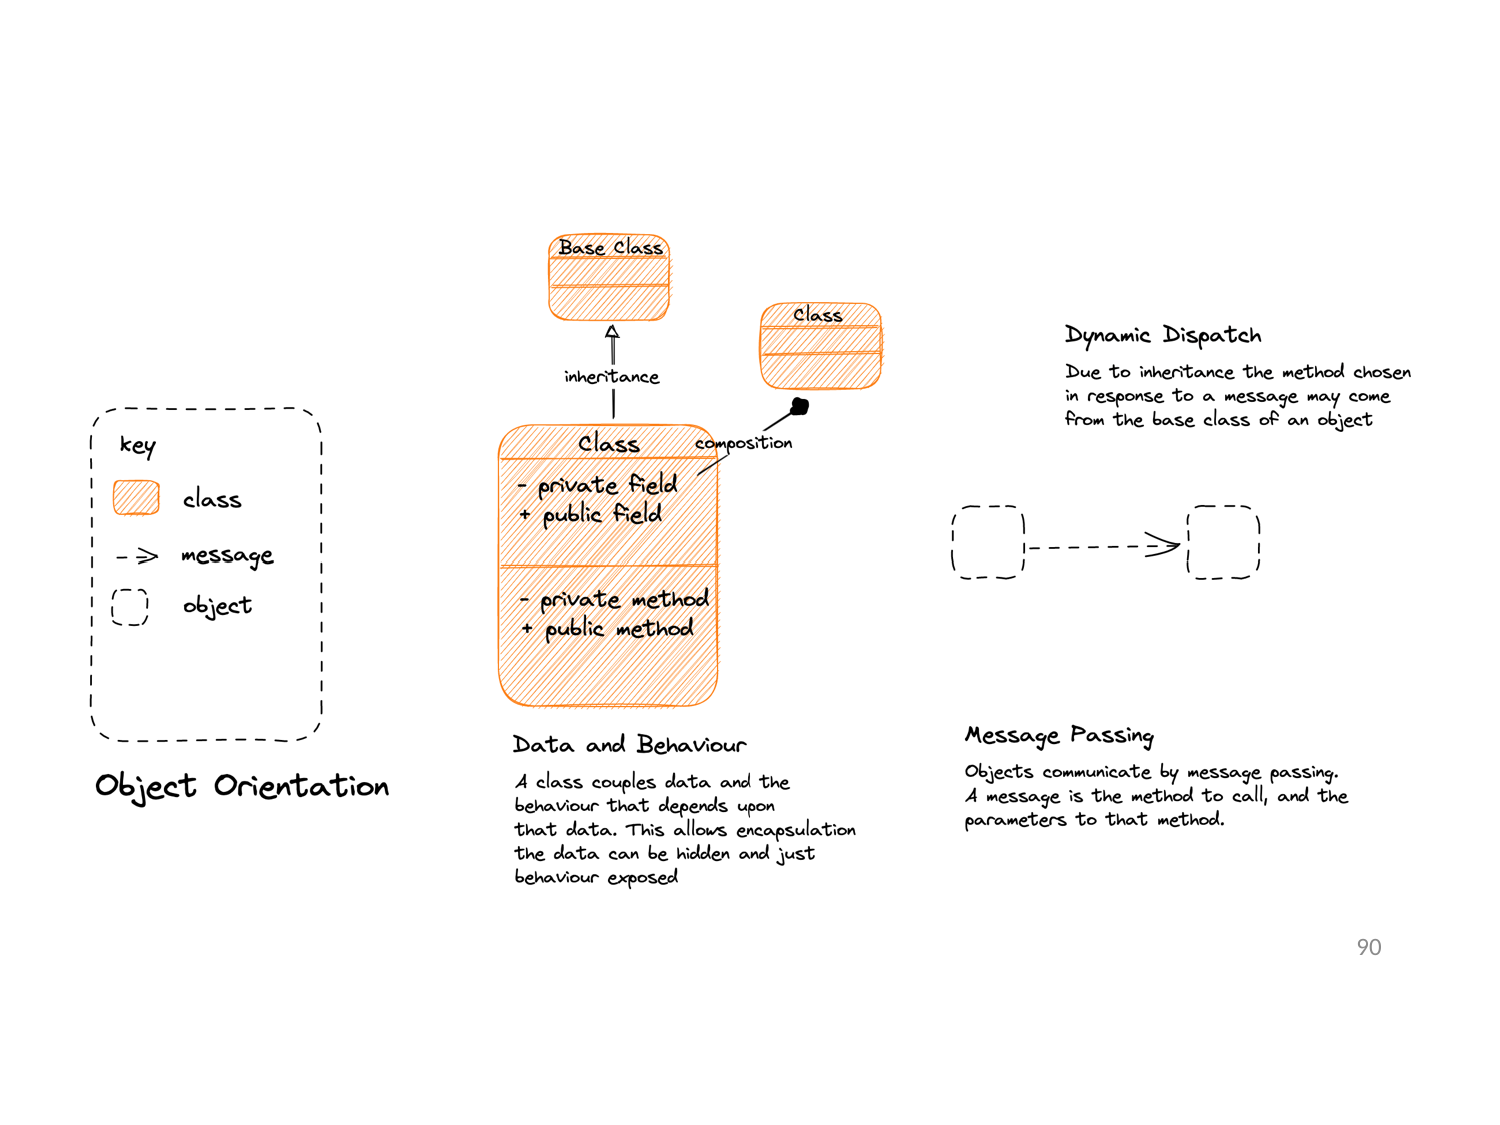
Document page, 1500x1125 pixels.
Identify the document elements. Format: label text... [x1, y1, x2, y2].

slide_number 90 [1059, 922, 1397, 968]
picture [78, 223, 1422, 902]
